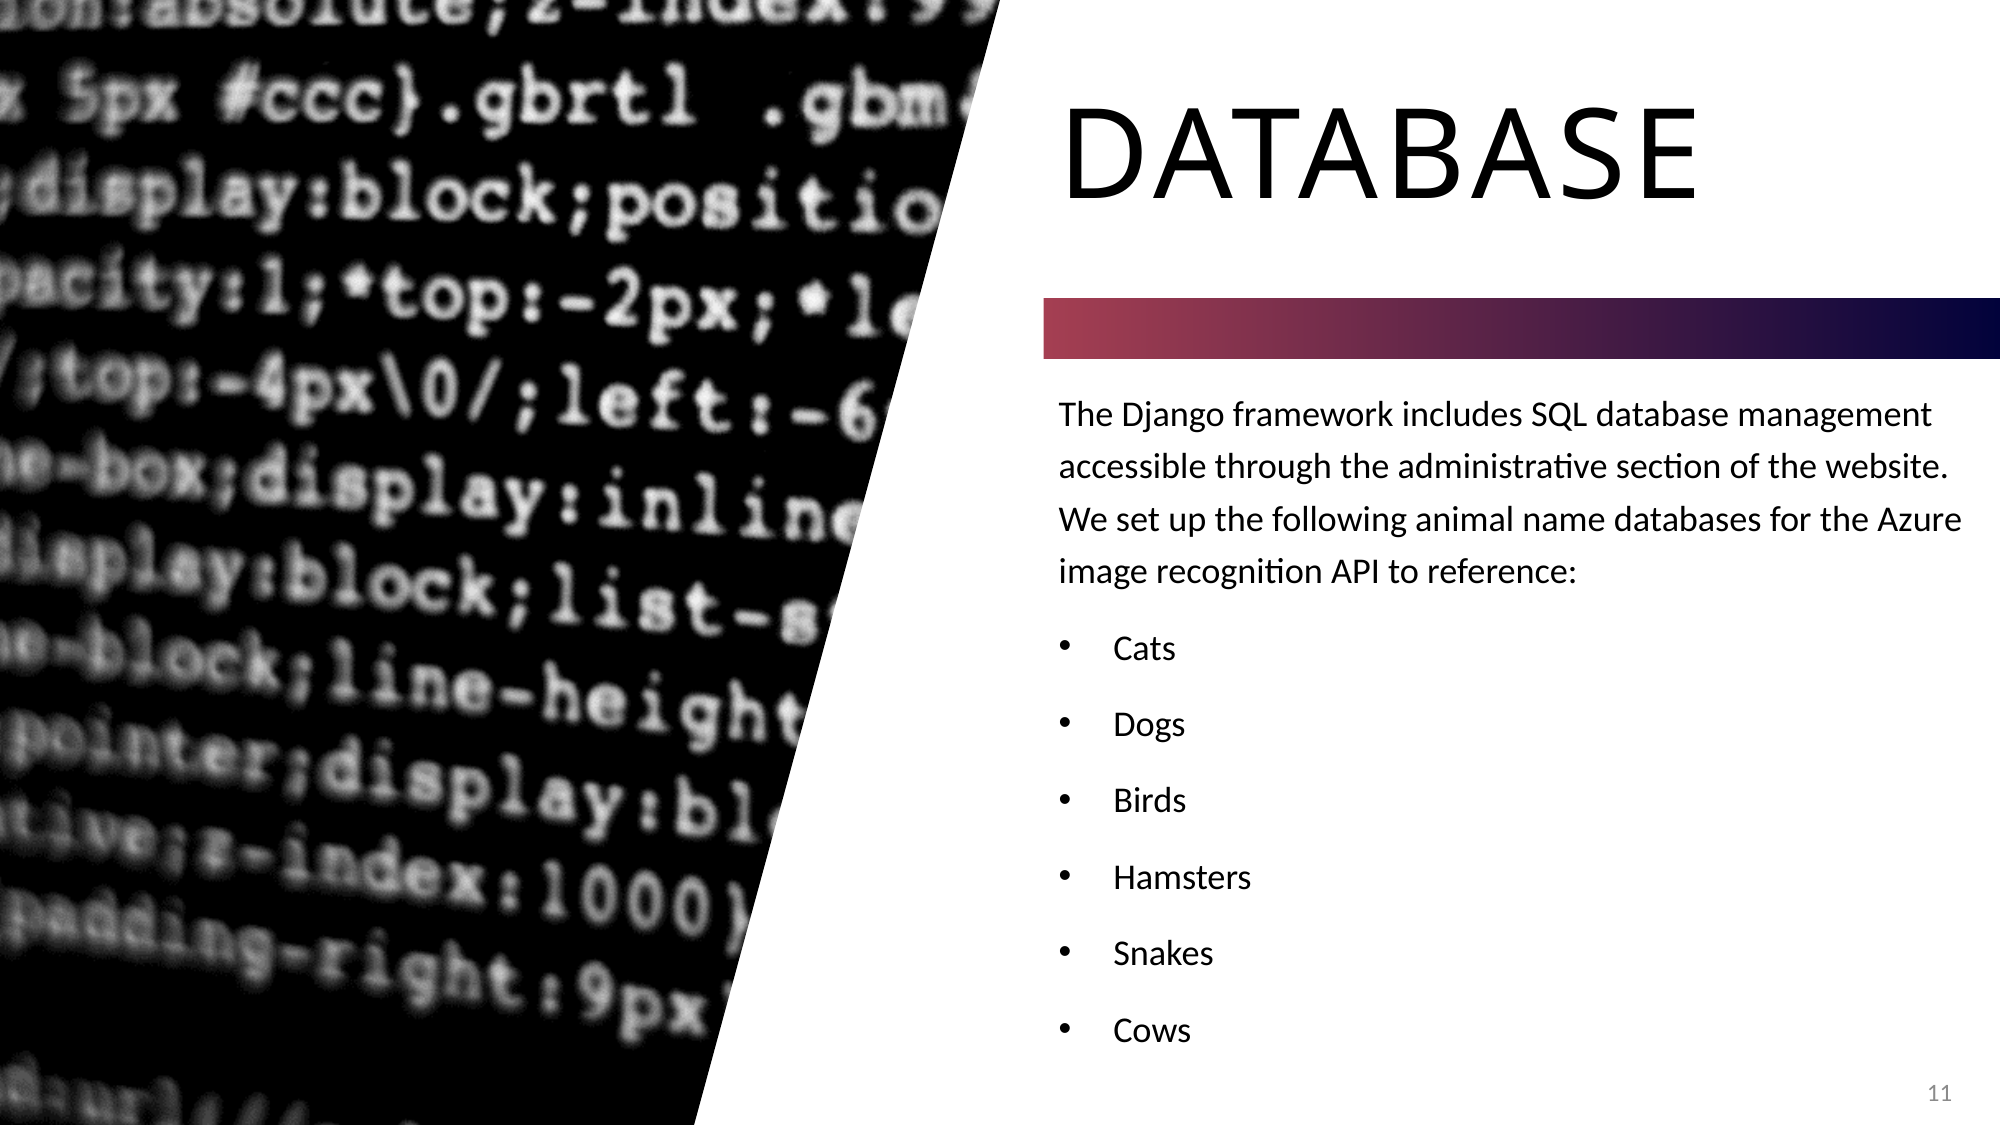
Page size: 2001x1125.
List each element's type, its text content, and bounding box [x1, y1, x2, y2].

picture [0, 0, 1000, 1125]
title database [1043, 65, 1906, 298]
text_box The Django framework includes SQL database management accessible through the administrative section of the website. We set up the following animal name databases for the Azure image recognition API to reference: Cats Dogs Birds Hamsters Snakes Cows [1043, 374, 1982, 1059]
list [1043, 298, 2000, 359]
slide_number 11 [1894, 1061, 1968, 1121]
